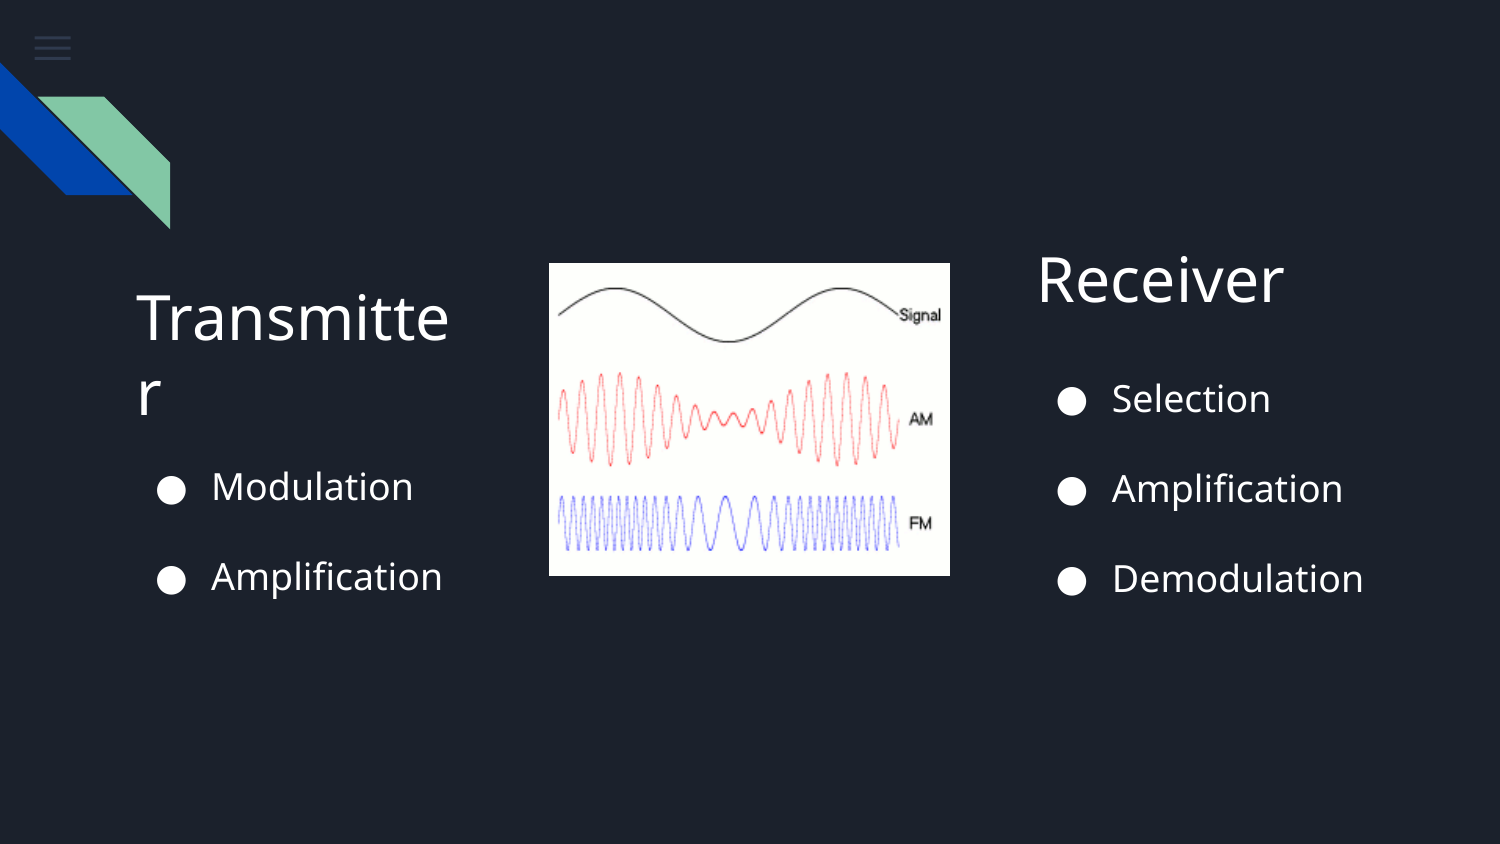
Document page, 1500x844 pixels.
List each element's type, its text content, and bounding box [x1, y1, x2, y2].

picture [549, 262, 951, 576]
text_box Transmitter Modulation Amplification [121, 263, 478, 515]
text_box Receiver Selection Amplification Demodulation [1021, 225, 1406, 619]
